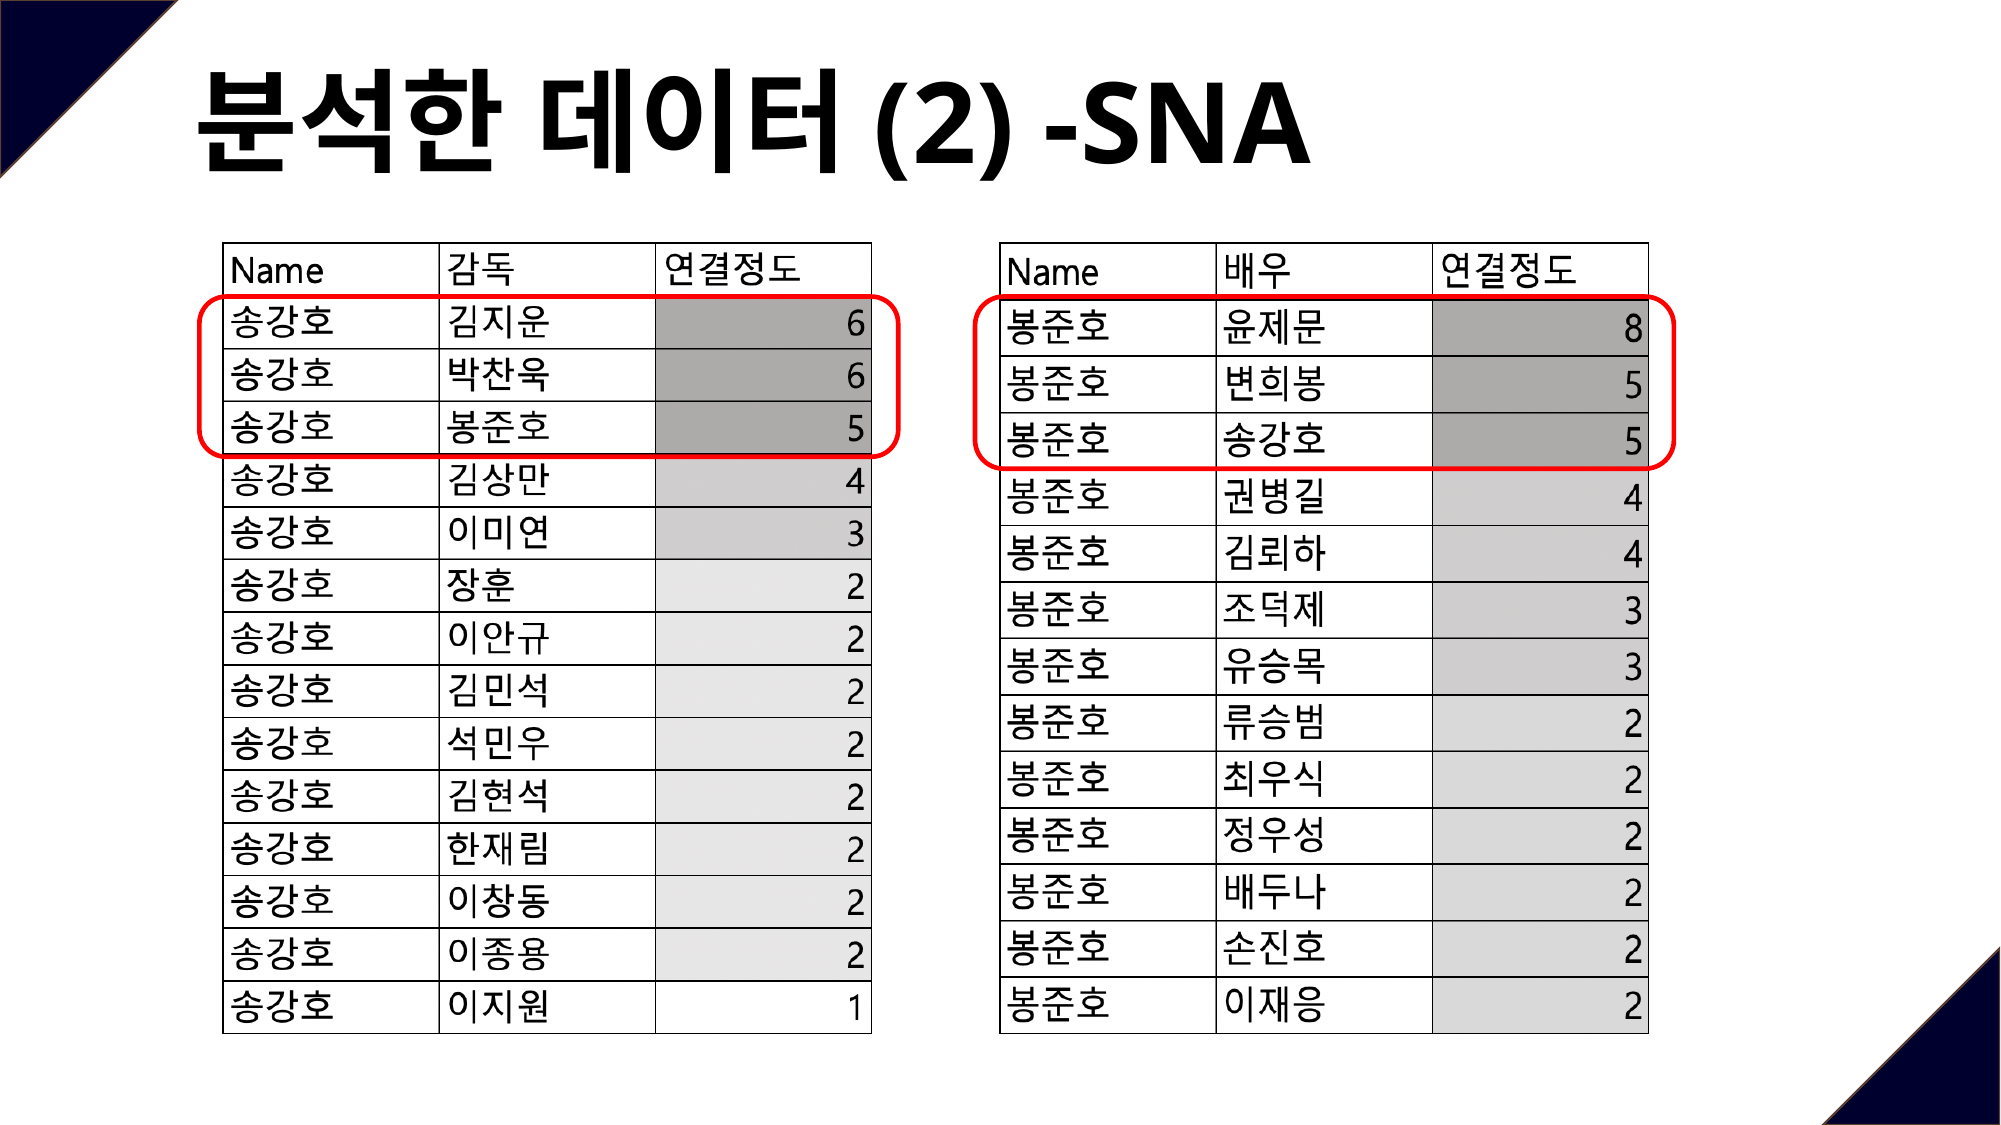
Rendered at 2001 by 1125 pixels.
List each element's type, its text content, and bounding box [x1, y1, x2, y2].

text_box [872, 295, 900, 458]
text_box 분석한 데이터(2) -SNA [179, 43, 1563, 193]
picture [222, 242, 872, 1034]
text_box [198, 295, 222, 458]
text_box [973, 295, 999, 470]
text_box [1650, 295, 1675, 470]
picture [999, 242, 1650, 1034]
